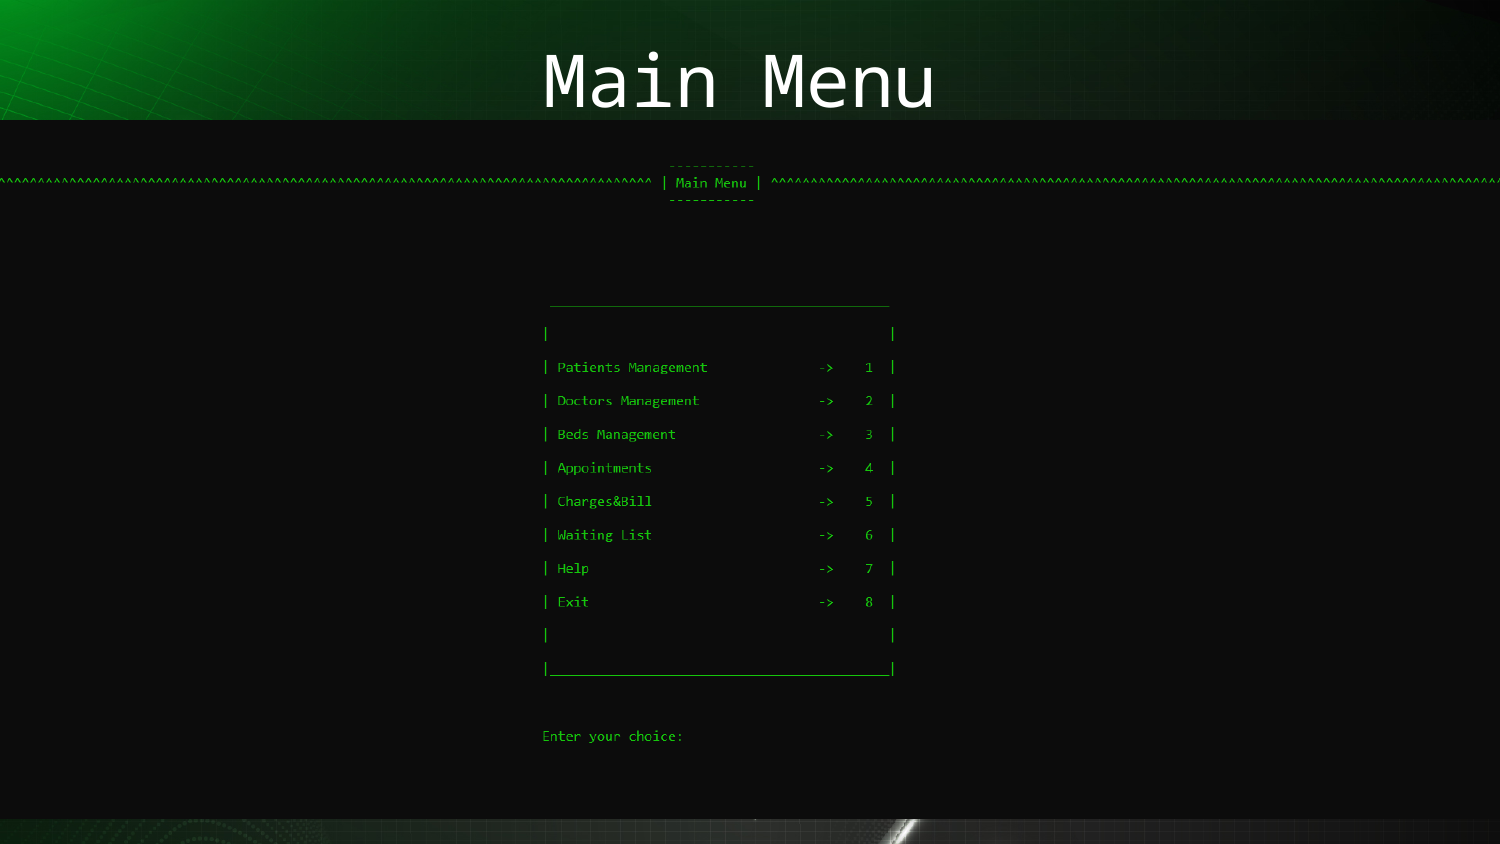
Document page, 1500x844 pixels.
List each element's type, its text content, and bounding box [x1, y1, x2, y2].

title Main Menu [109, 24, 1372, 120]
picture [0, 0, 1500, 844]
